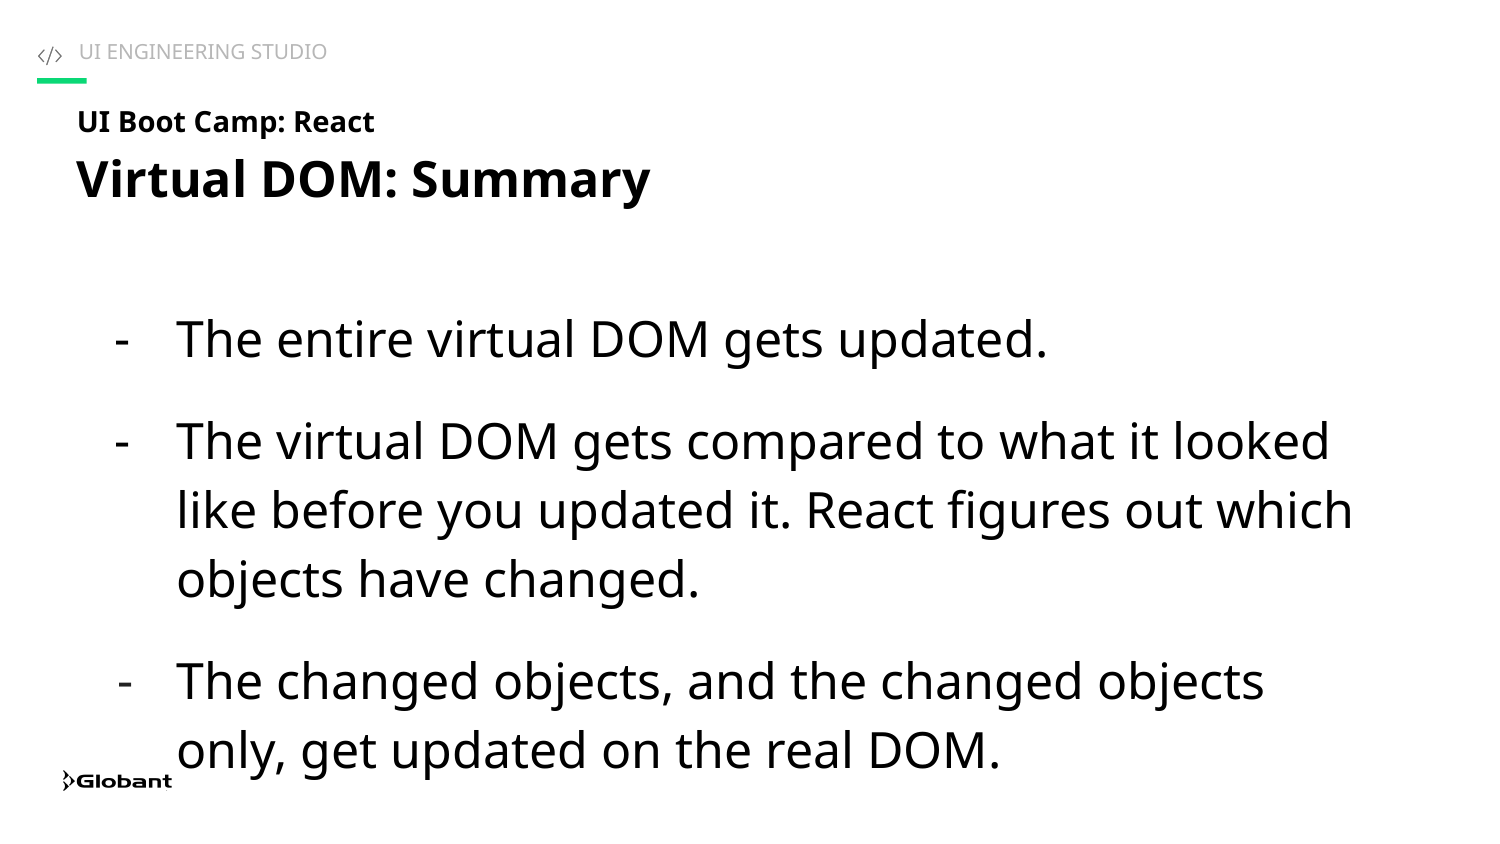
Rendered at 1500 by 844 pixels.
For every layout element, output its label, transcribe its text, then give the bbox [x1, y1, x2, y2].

text_box UI ENGINEERING STUDIO [64, 29, 632, 69]
text_box The entire virtual DOM gets updated. The virtual DOM gets compared to what it looked like before you updated it. React figures out which objects have changed. The changed objects, and the changed objects only, get updated on the real DOM. [86, 283, 1404, 585]
picture [36, 45, 63, 66]
text_box [37, 78, 87, 84]
picture [62, 770, 172, 791]
text_box UI Boot Camp: React Virtual DOM: Summary [61, 83, 751, 227]
